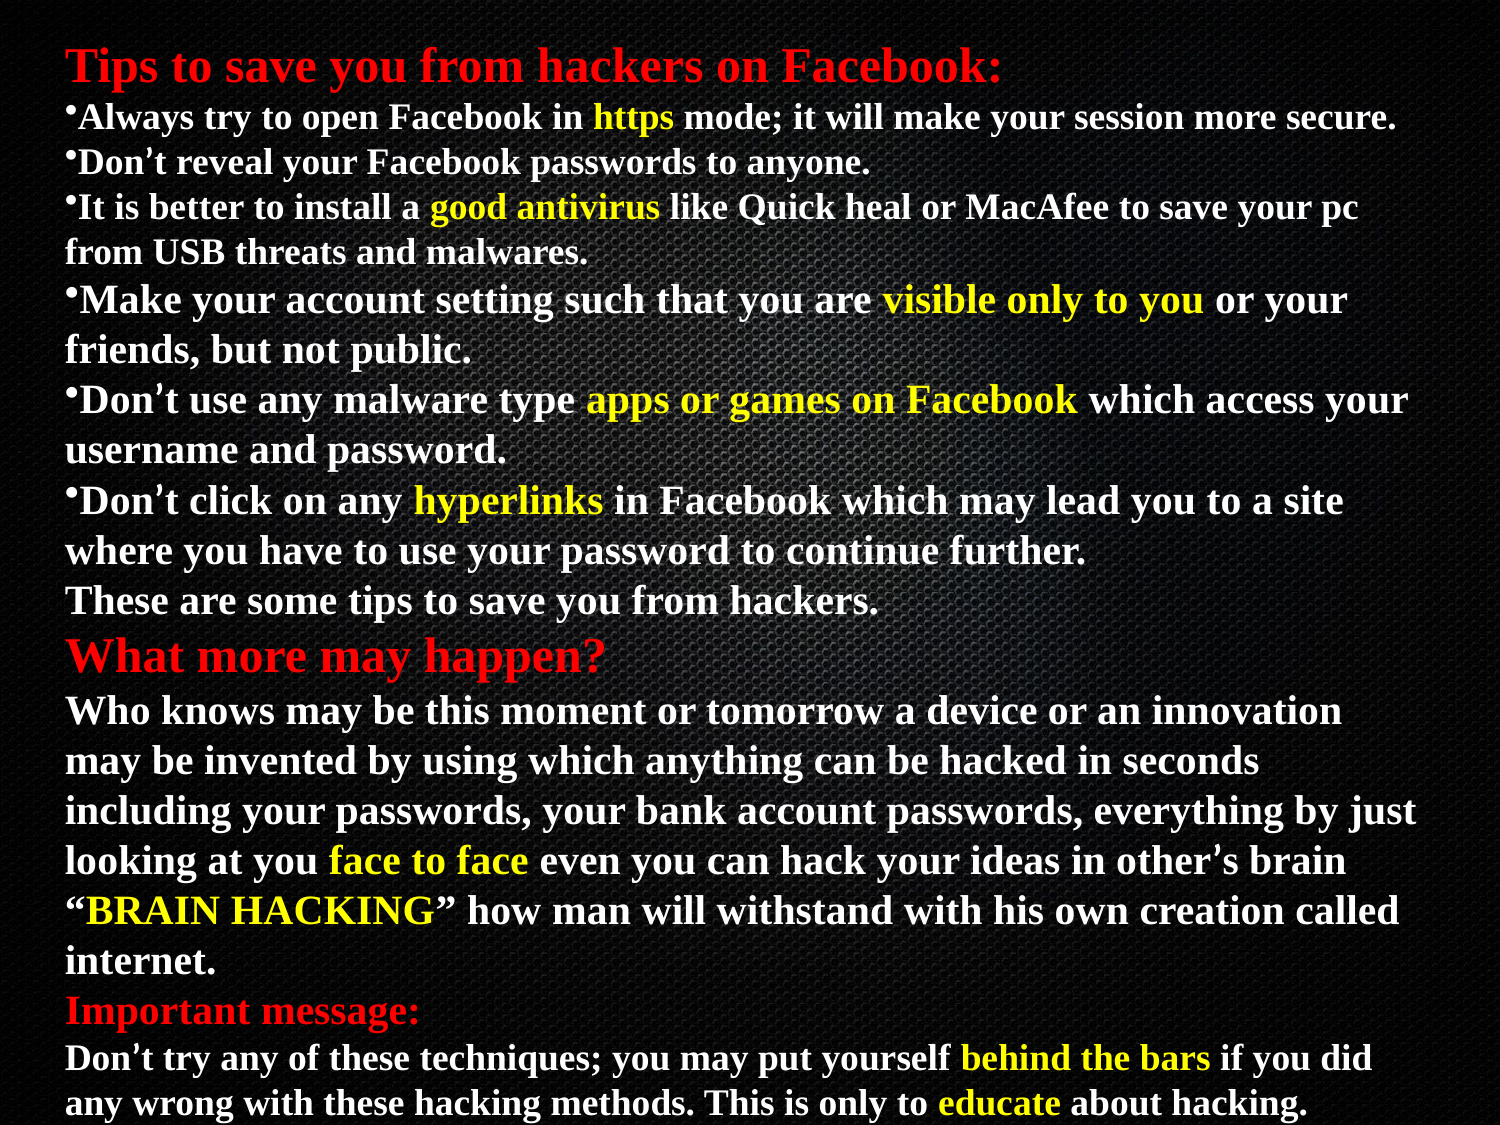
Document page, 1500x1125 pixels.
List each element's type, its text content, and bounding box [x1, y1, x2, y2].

picture [0, 0, 1500, 1125]
text_box Tips to save you from hackers on Facebook: Always try to open Facebook in https mode; it will make your session more secure. Don’t reveal your Facebook passwords to anyone. It is better to install a good antivirus like Quick heal or MacAfee to save your pc from USB threats and malwares. Make your account setting such that you are visible only to you or your friends, but not public. Don’t use any malware type apps or games on Facebook which access your username and password. Don’t click on any hyperlinks in Facebook which may lead you to a site where you have to use your password to continue further. These are some tips to save you from hackers. What more may happen? Who knows may be this moment or tomorrow a device or an innovation may be invented by using which anything can be hacked in seconds including your passwords, your bank account passwords, everything by just looking at you face to face even you can hack your ideas in other’s brain “BRAIN HACKING” how man will withstand with his own creation called internet. Important message: Don’t try any of these techniques; you may put yourself behind the bars if you did any wrong with these hacking methods. This is only to educate about hacking. [50, 24, 1438, 1125]
